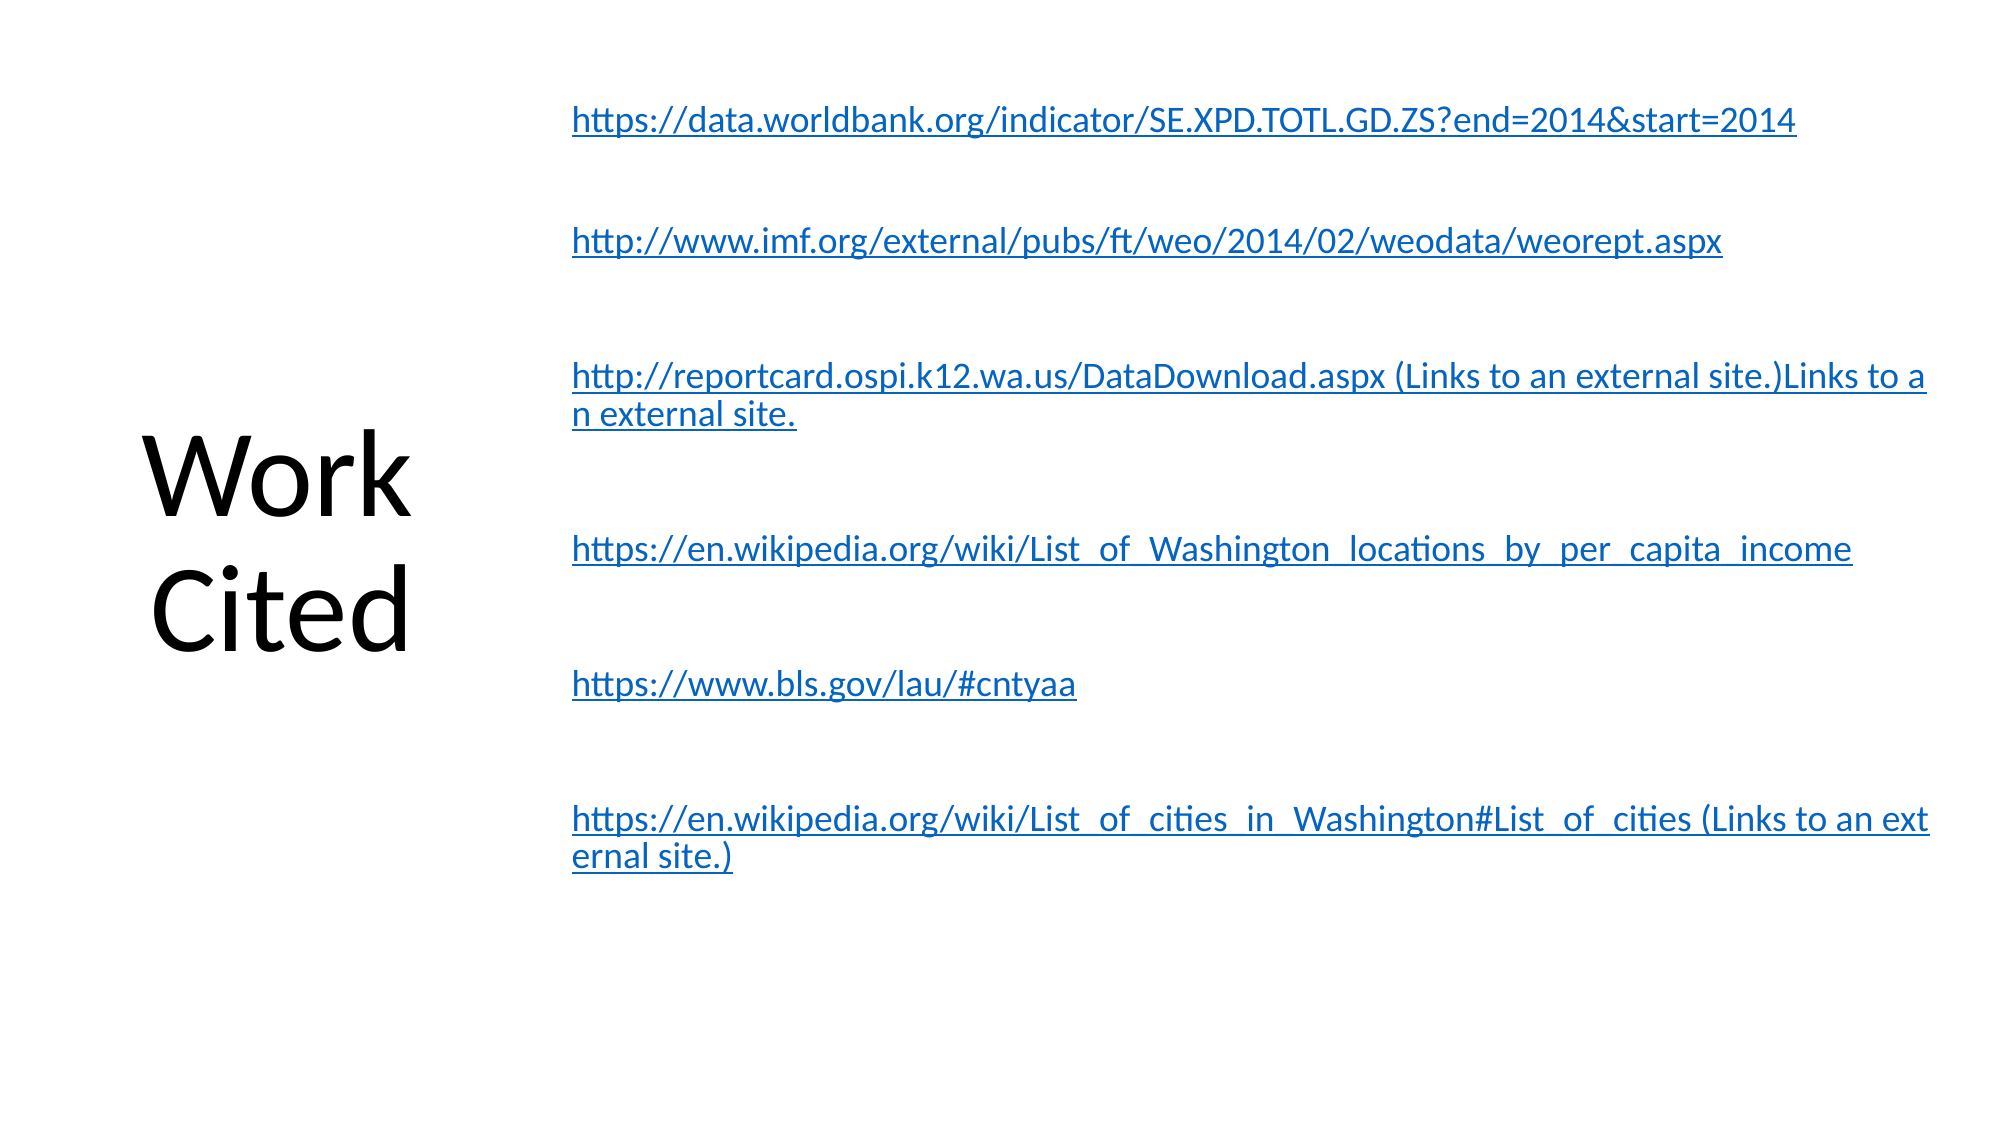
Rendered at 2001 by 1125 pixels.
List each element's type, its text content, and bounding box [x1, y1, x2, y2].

text_box https://data.worldbank.org/indicator/SE.XPD.TOTL.GD.ZS?end=2014&start=2014 http://www.imf.org/external/pubs/ft/weo/2014/02/weodata/weorept.aspx http://reportcard.ospi.k12.wa.us/DataDownload.aspx (Links to an external site.)Links to an external site. https://en.wikipedia.org/wiki/List_of_Washington_locations_by_per_capita_income https://www.bls.gov/lau/#cntyaa https://en.wikipedia.org/wiki/List_of_cities_in_Washington#List_of_cities (Links to an external site.) [556, 49, 1951, 1029]
title Work Cited [16, 325, 429, 762]
